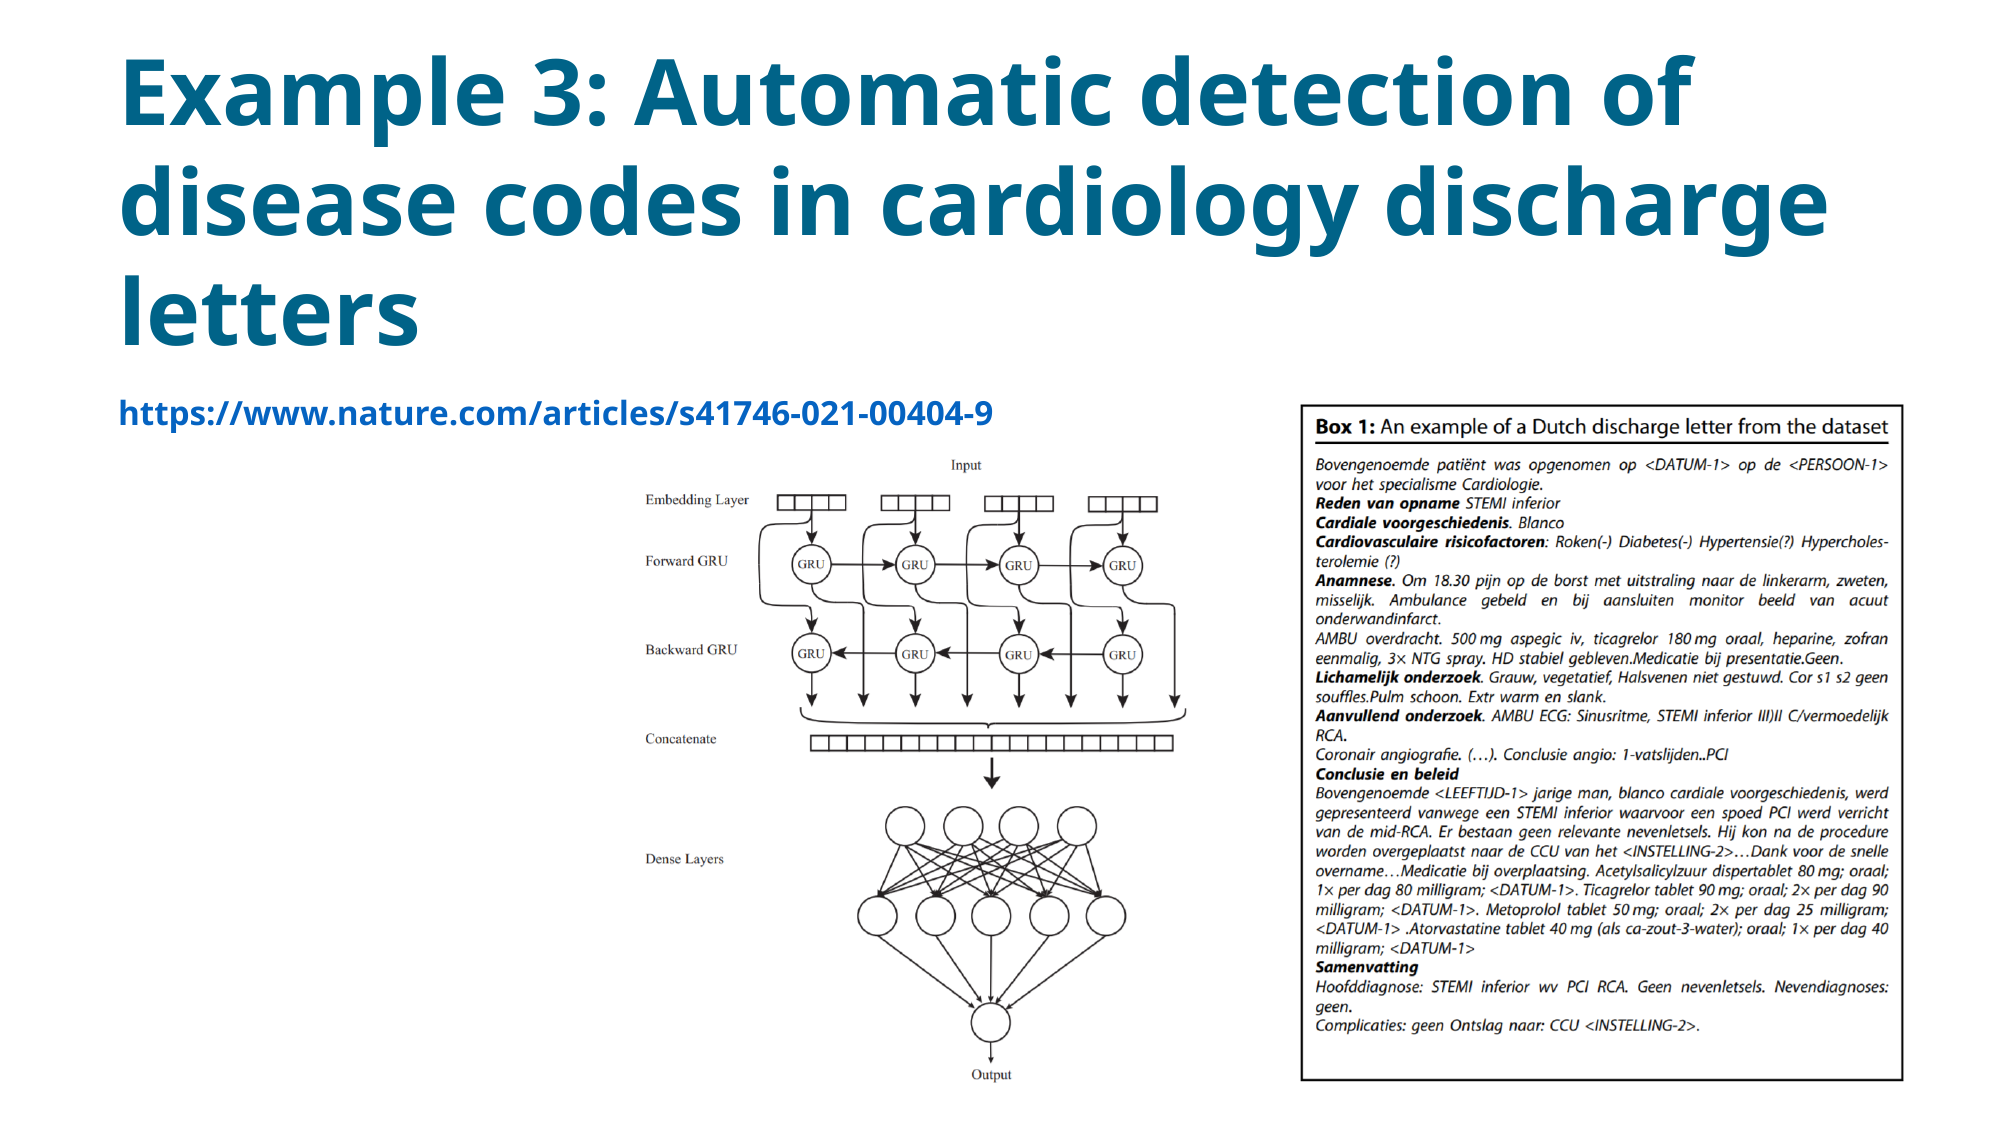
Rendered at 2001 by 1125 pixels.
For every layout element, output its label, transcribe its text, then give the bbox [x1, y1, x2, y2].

picture [634, 442, 1205, 1087]
title Example 3: Automatic detection of disease codes in cardiology discharge letters [103, 153, 1914, 372]
picture [1290, 399, 1914, 1087]
text_box https://www.nature.com/articles/s41746-021-00404-9 [103, 345, 1828, 563]
